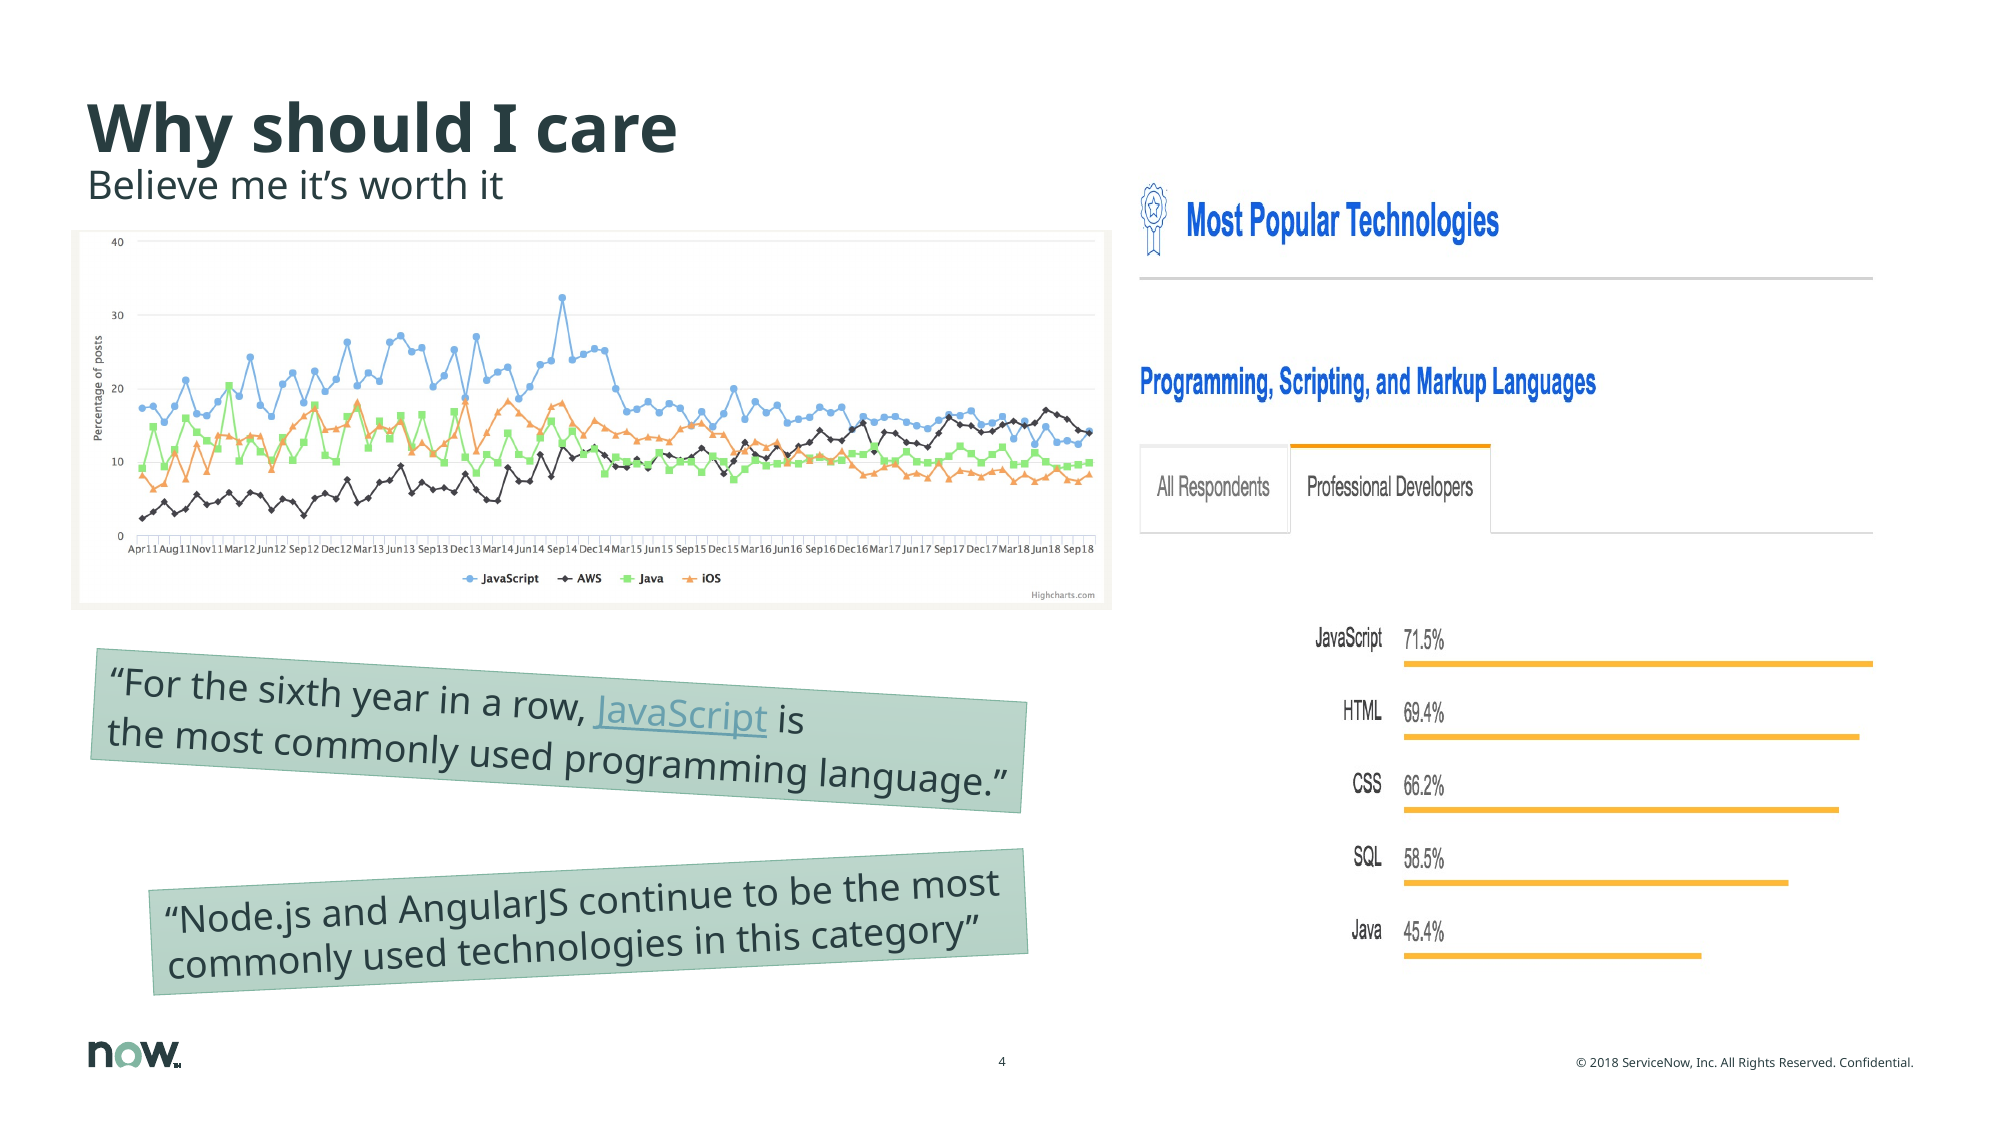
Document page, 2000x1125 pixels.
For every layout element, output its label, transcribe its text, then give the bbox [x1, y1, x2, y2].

text_box “For the sixth year in a row, JavaScript is the most commonly used programming language.” [90, 648, 1028, 814]
title Why should I care [72, 56, 1911, 166]
list Believe me it’s worth it [71, 157, 1112, 230]
picture [71, 157, 1911, 987]
text_box “Node.js and AngularJS continue to be the most commonly used technologies in this category” [148, 848, 1029, 996]
